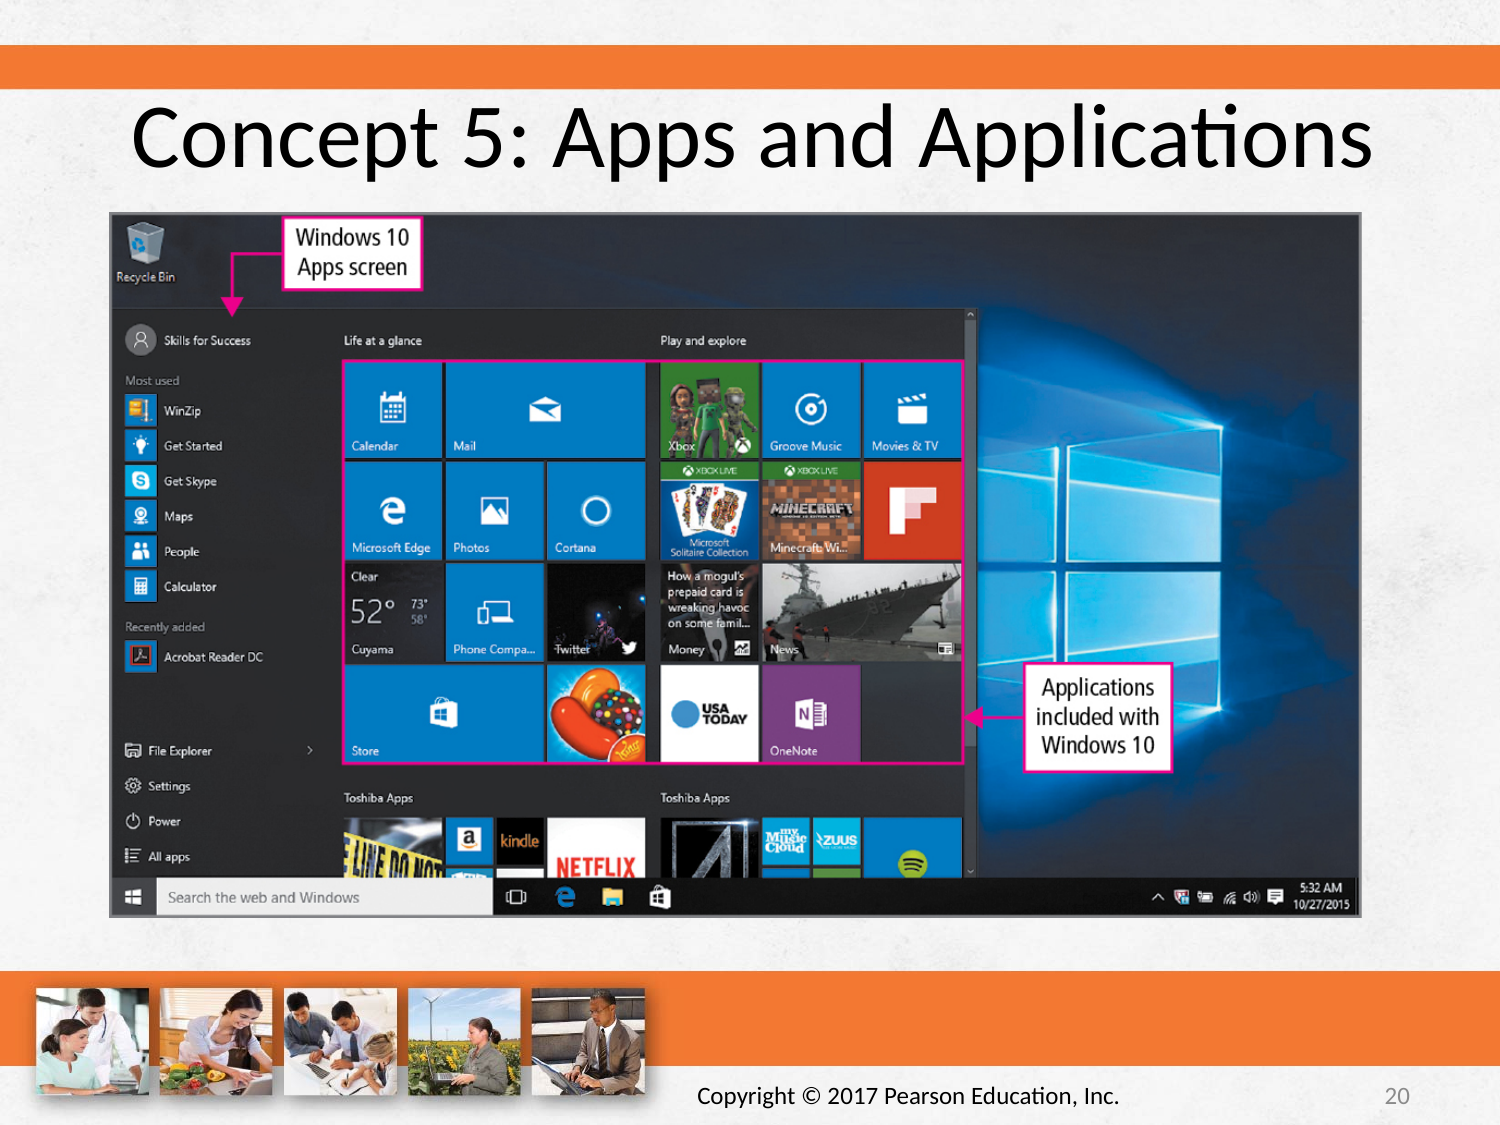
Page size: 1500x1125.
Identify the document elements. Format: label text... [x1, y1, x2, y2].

title Concept 5: Apps and Applications [108, 49, 1401, 213]
footer Copyright © 2017 Pearson Education, Inc. [649, 1065, 1074, 1125]
slide_number 20 [1074, 1065, 1425, 1125]
picture [0, 0, 1500, 1125]
